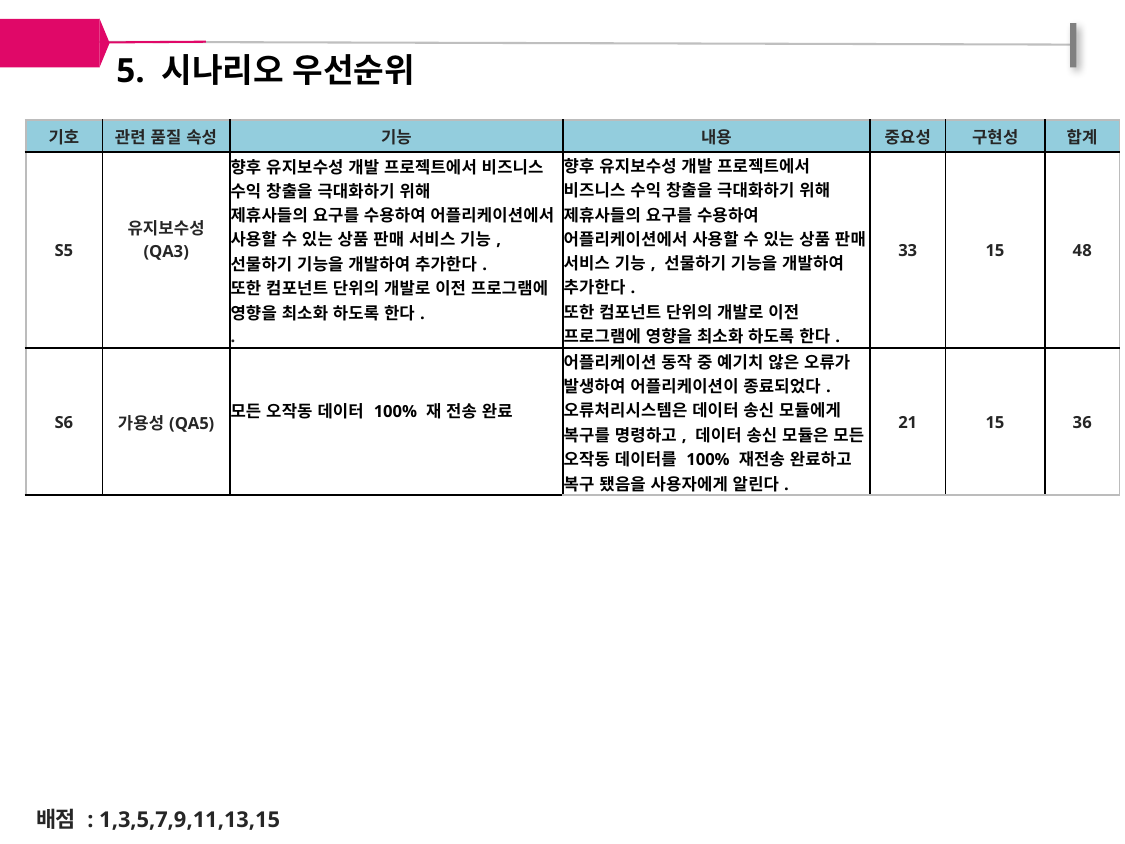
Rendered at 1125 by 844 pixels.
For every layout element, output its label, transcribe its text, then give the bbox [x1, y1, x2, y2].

table_cell 36 [1046, 349, 1119, 494]
table_header 중요성 [871, 121, 945, 151]
table_cell 가용성(QA5) [103, 349, 229, 494]
table_cell 15 [946, 153, 1044, 347]
table_header 기호 [27, 121, 102, 151]
table_cell 유지보수성 (QA3) [103, 153, 229, 347]
table_cell 21 [871, 349, 945, 494]
table_cell 향후 유지보수성 개발 프로젝트에서 비즈니스 수익 창출을 극대화하기 위해 제휴사들의 요구를 수용하여 어플리케이션에서 사용할 수 있는 상품 판매 서비스 기능, 선물하기 기능을 개발하여 추가한다. 또한 컴포넌트 단위의 개발로 이전 프로그램에 영향을 최소화 하도록 한다. . [231, 153, 562, 347]
table_header 구현성 [946, 121, 1044, 151]
table_cell 어플리케이션 동작 중 예기치 않은 오류가 발생하여 어플리케이션이 종료되었다. 오류처리시스템은 데이터 송신 모듈에게 복구를 명령하고, 데이터 송신 모듈은 모든 오작동 데이터를 100% 재전송 완료하고 복구 됐음을 사용자에게 알린다. [564, 349, 869, 494]
table_header 합계 [1046, 121, 1119, 151]
table_cell S6 [27, 349, 102, 494]
text_box 배점 : 1,3,5,7,9,11,13,15 [21, 798, 296, 840]
table_cell 15 [946, 349, 1044, 494]
table_header 내용 [564, 121, 869, 151]
table_cell 모든 오작동 데이터 100% 재 전송 완료 [231, 349, 562, 494]
table_header 관련 품질 속성 [103, 121, 229, 151]
table_header 기능 [231, 121, 562, 151]
table_cell 48 [1046, 153, 1119, 347]
table_cell S5 [27, 153, 102, 347]
table_cell 향후 유지보수성 개발 프로젝트에서 비즈니스 수익 창출을 극대화하기 위해 제휴사들의 요구를 수용하여 어플리케이션에서 사용할 수 있는 상품 판매 서비스 기능, 선물하기 기능을 개발하여 추가한다. 또한 컴포넌트 단위의 개발로 이전 프로그램에 영향을 최소화 하도록 한다. [564, 153, 869, 347]
table_cell 33 [871, 153, 945, 347]
text_box 5. 시나리오 우선순위 [101, 41, 430, 97]
